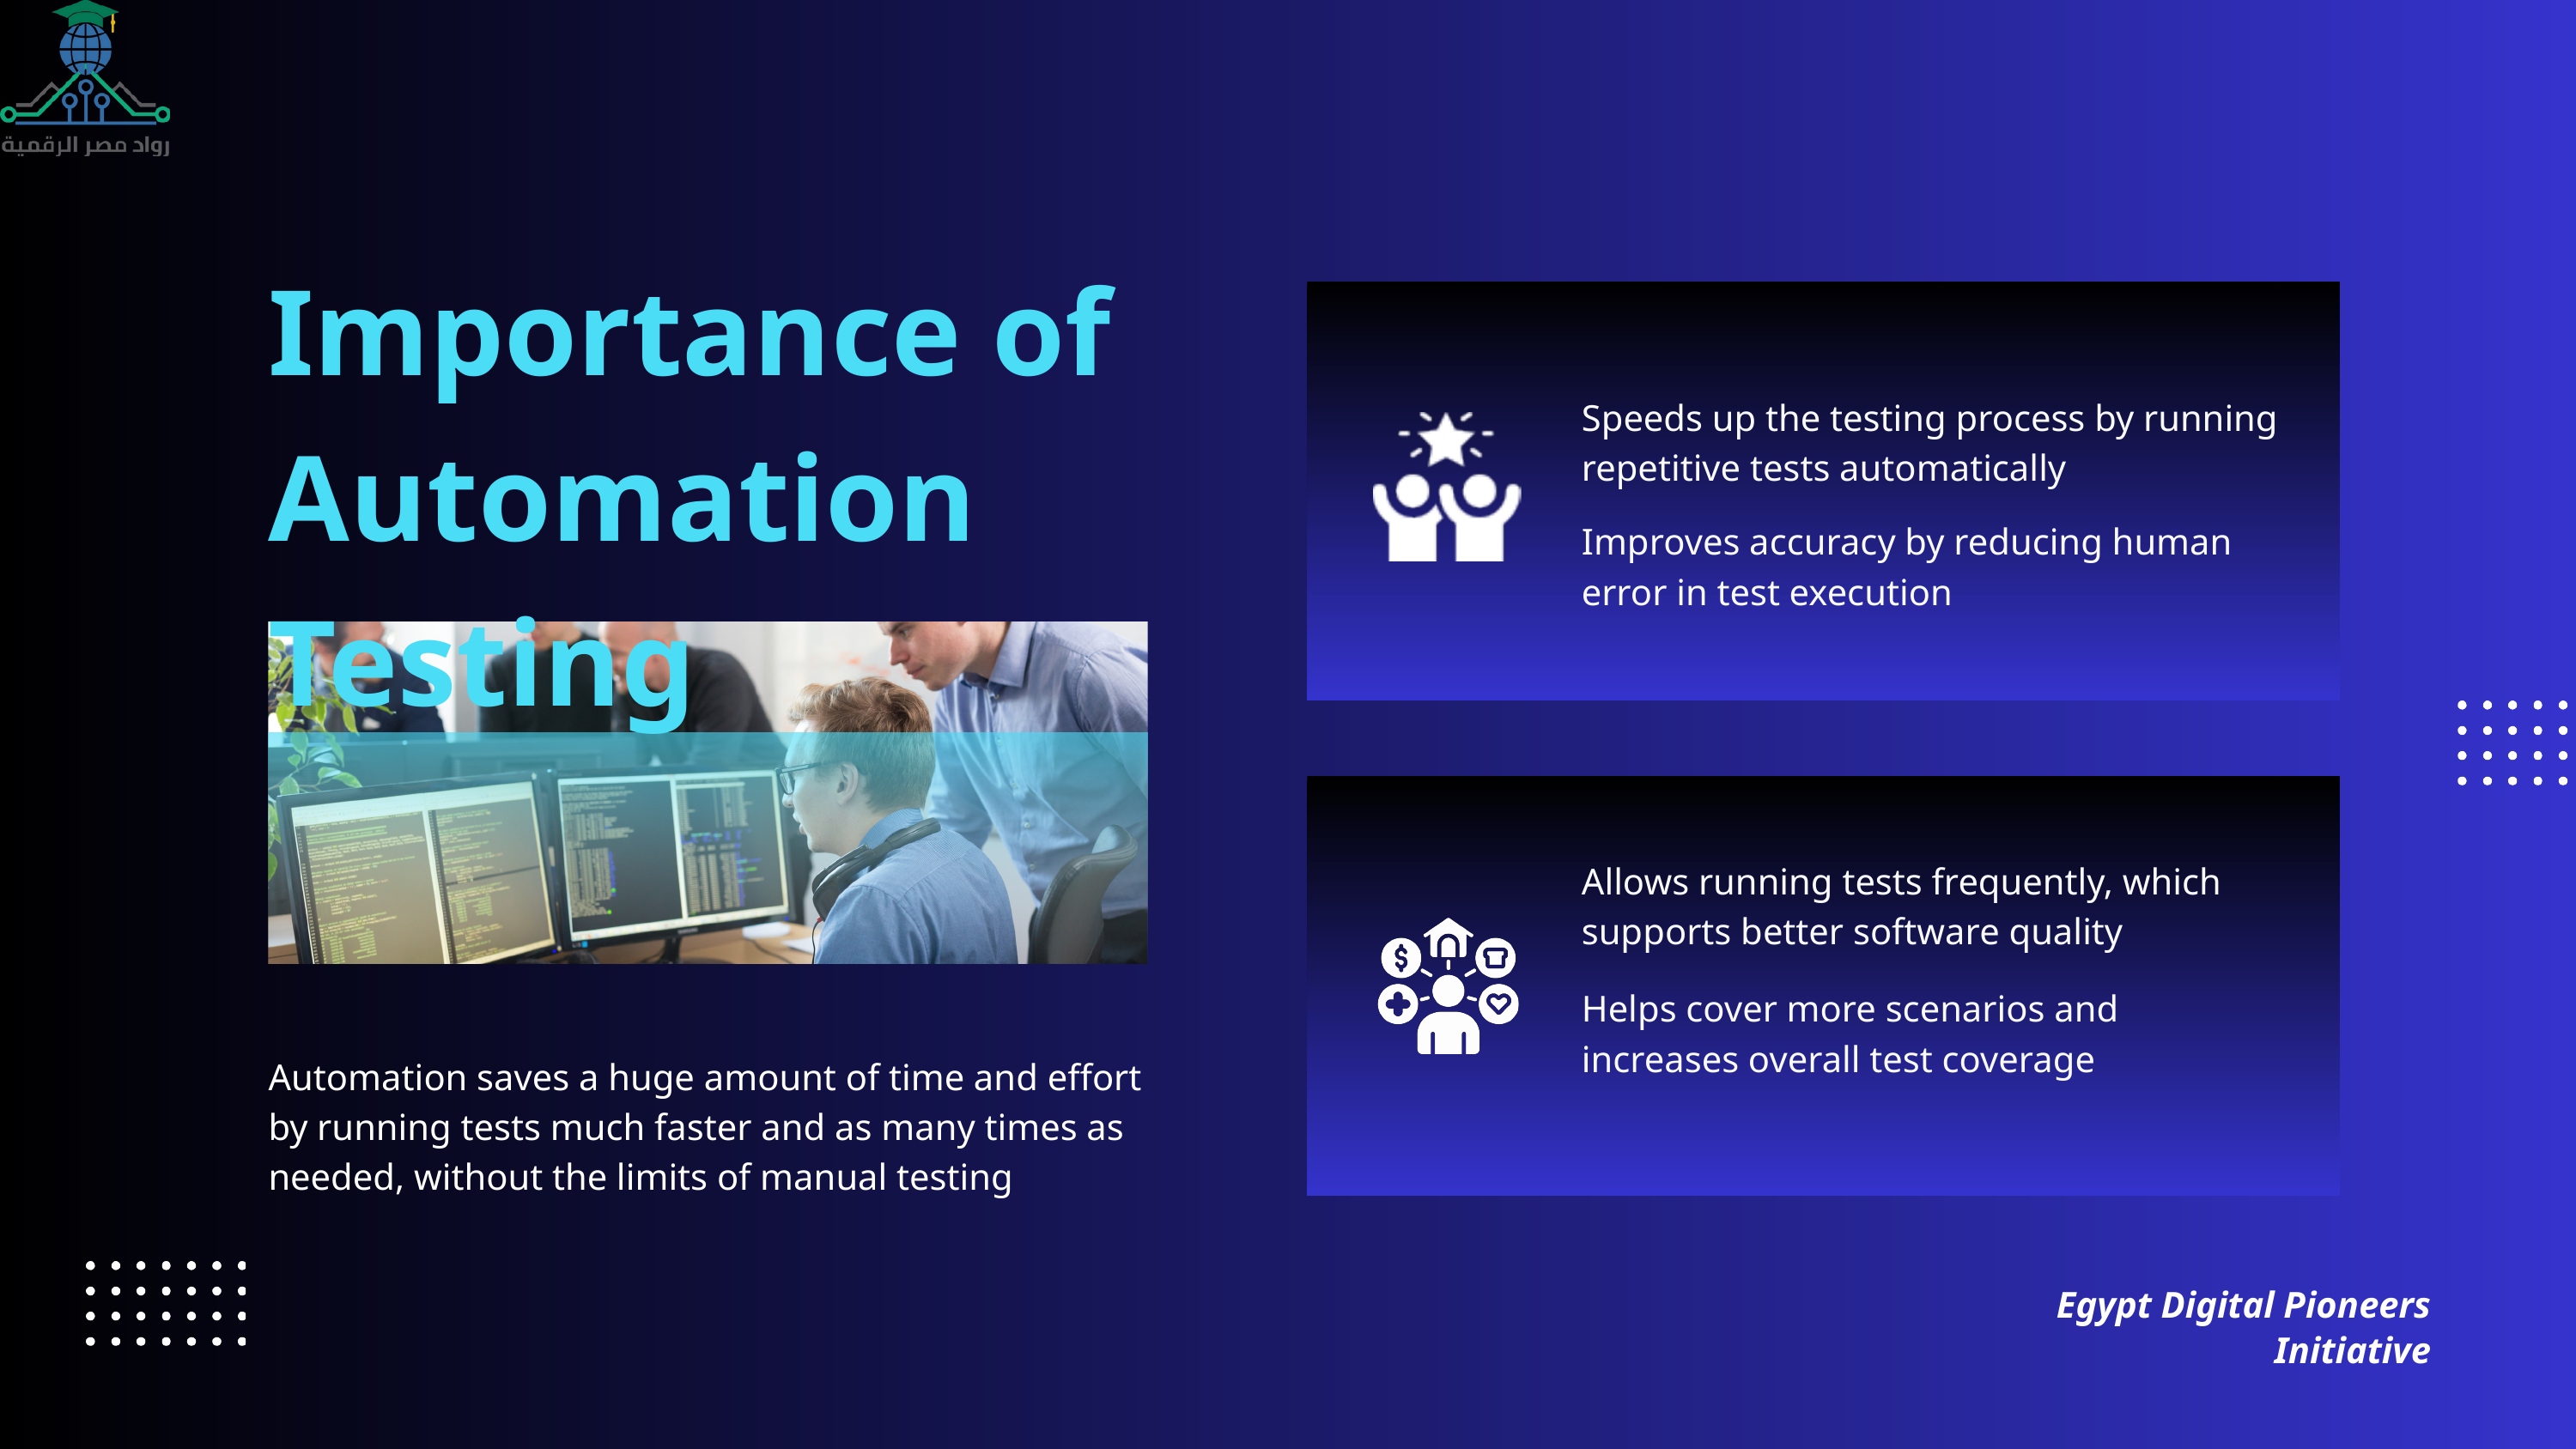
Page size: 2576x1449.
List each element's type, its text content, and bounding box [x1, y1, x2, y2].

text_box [1306, 281, 2341, 701]
text_box Automation saves a huge amount of time and effort by running tests much faster and as many times as needed, without the limits of manual testing [268, 1047, 1148, 1198]
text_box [268, 731, 1148, 964]
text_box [268, 621, 1148, 731]
text_box Egypt Digital Pioneers Initiative [1895, 1280, 2432, 1416]
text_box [1306, 776, 2341, 1197]
text_box [2458, 700, 2576, 785]
text_box Importance of Automation Testing [268, 233, 1308, 730]
text_box [0, 0, 171, 156]
text_box [86, 1261, 246, 1346]
